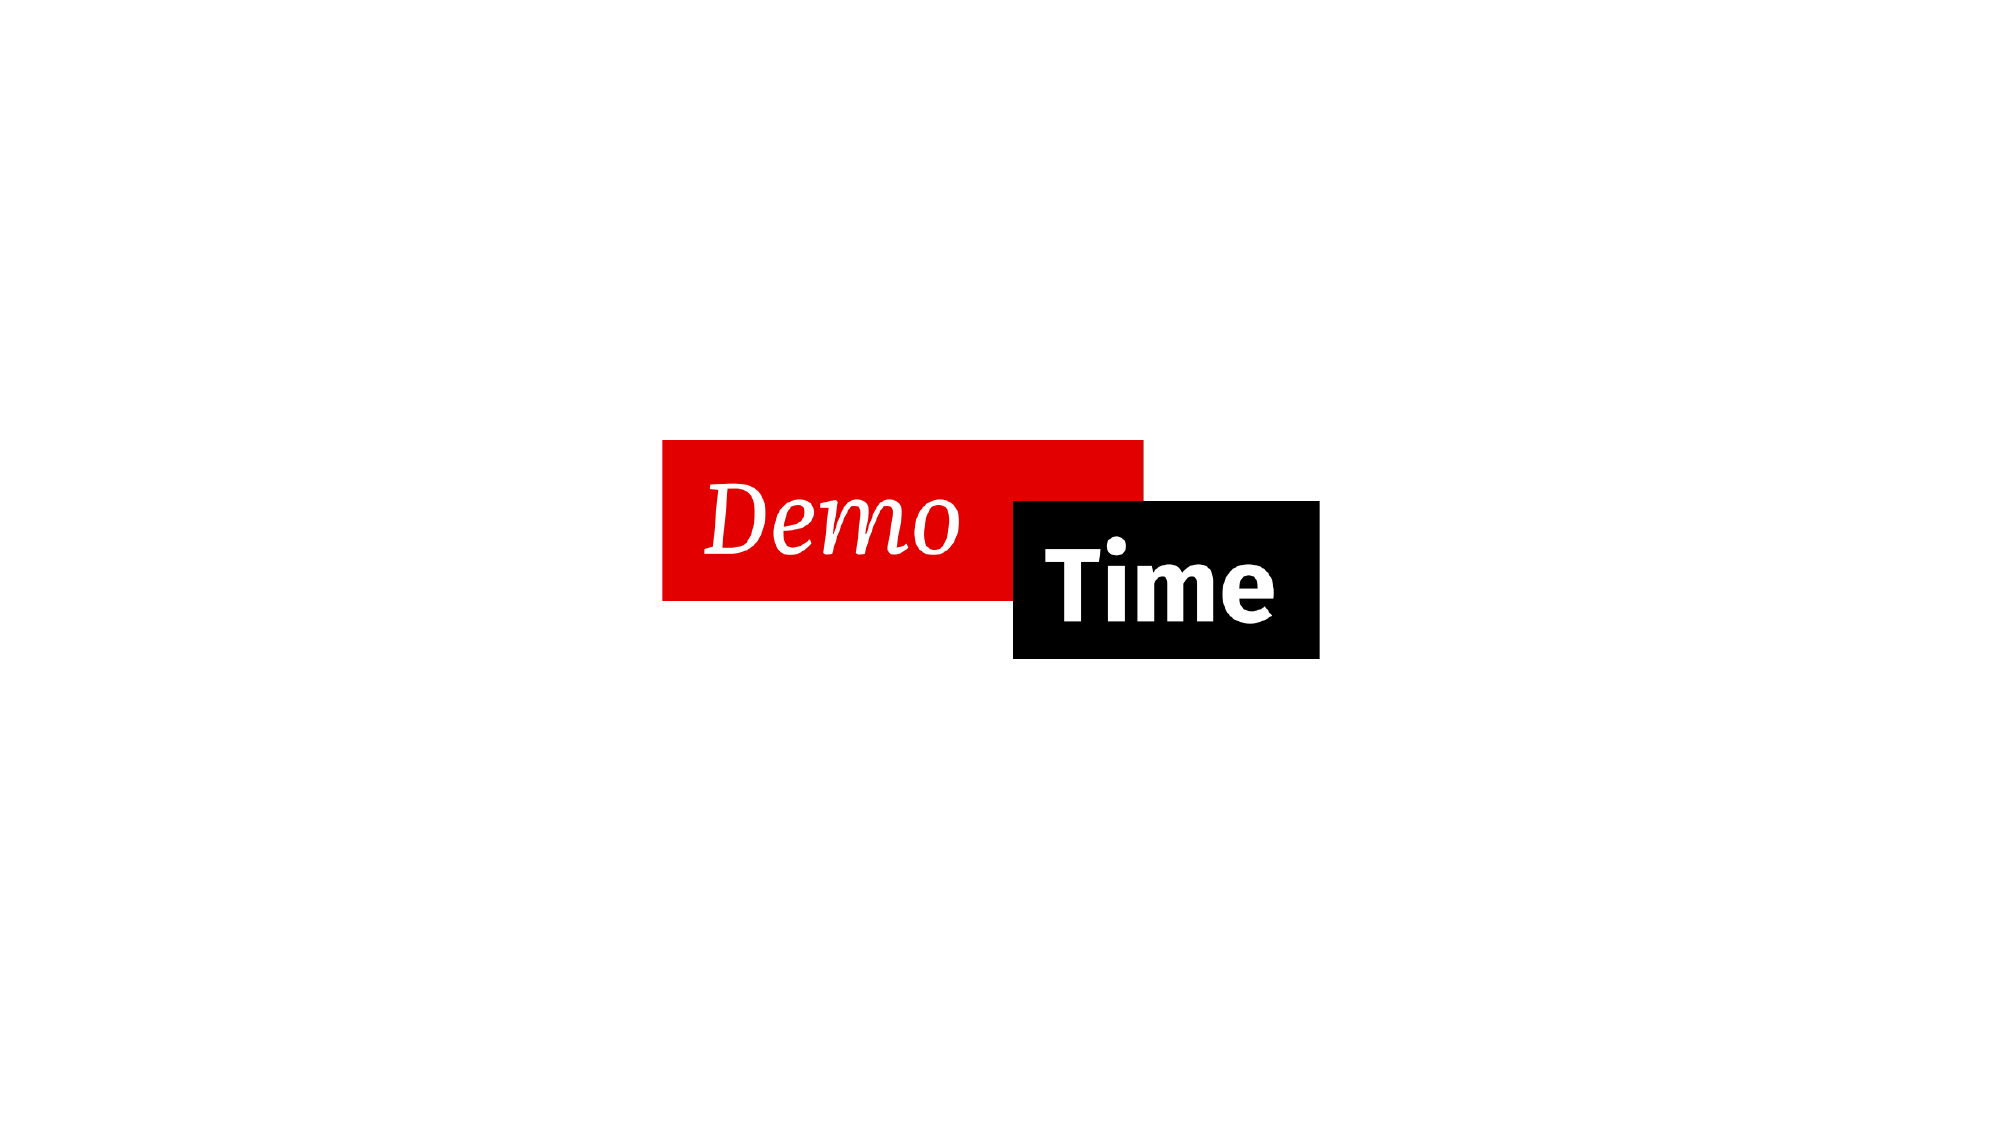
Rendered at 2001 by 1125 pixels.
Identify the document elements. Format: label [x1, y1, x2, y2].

picture [662, 440, 1320, 659]
